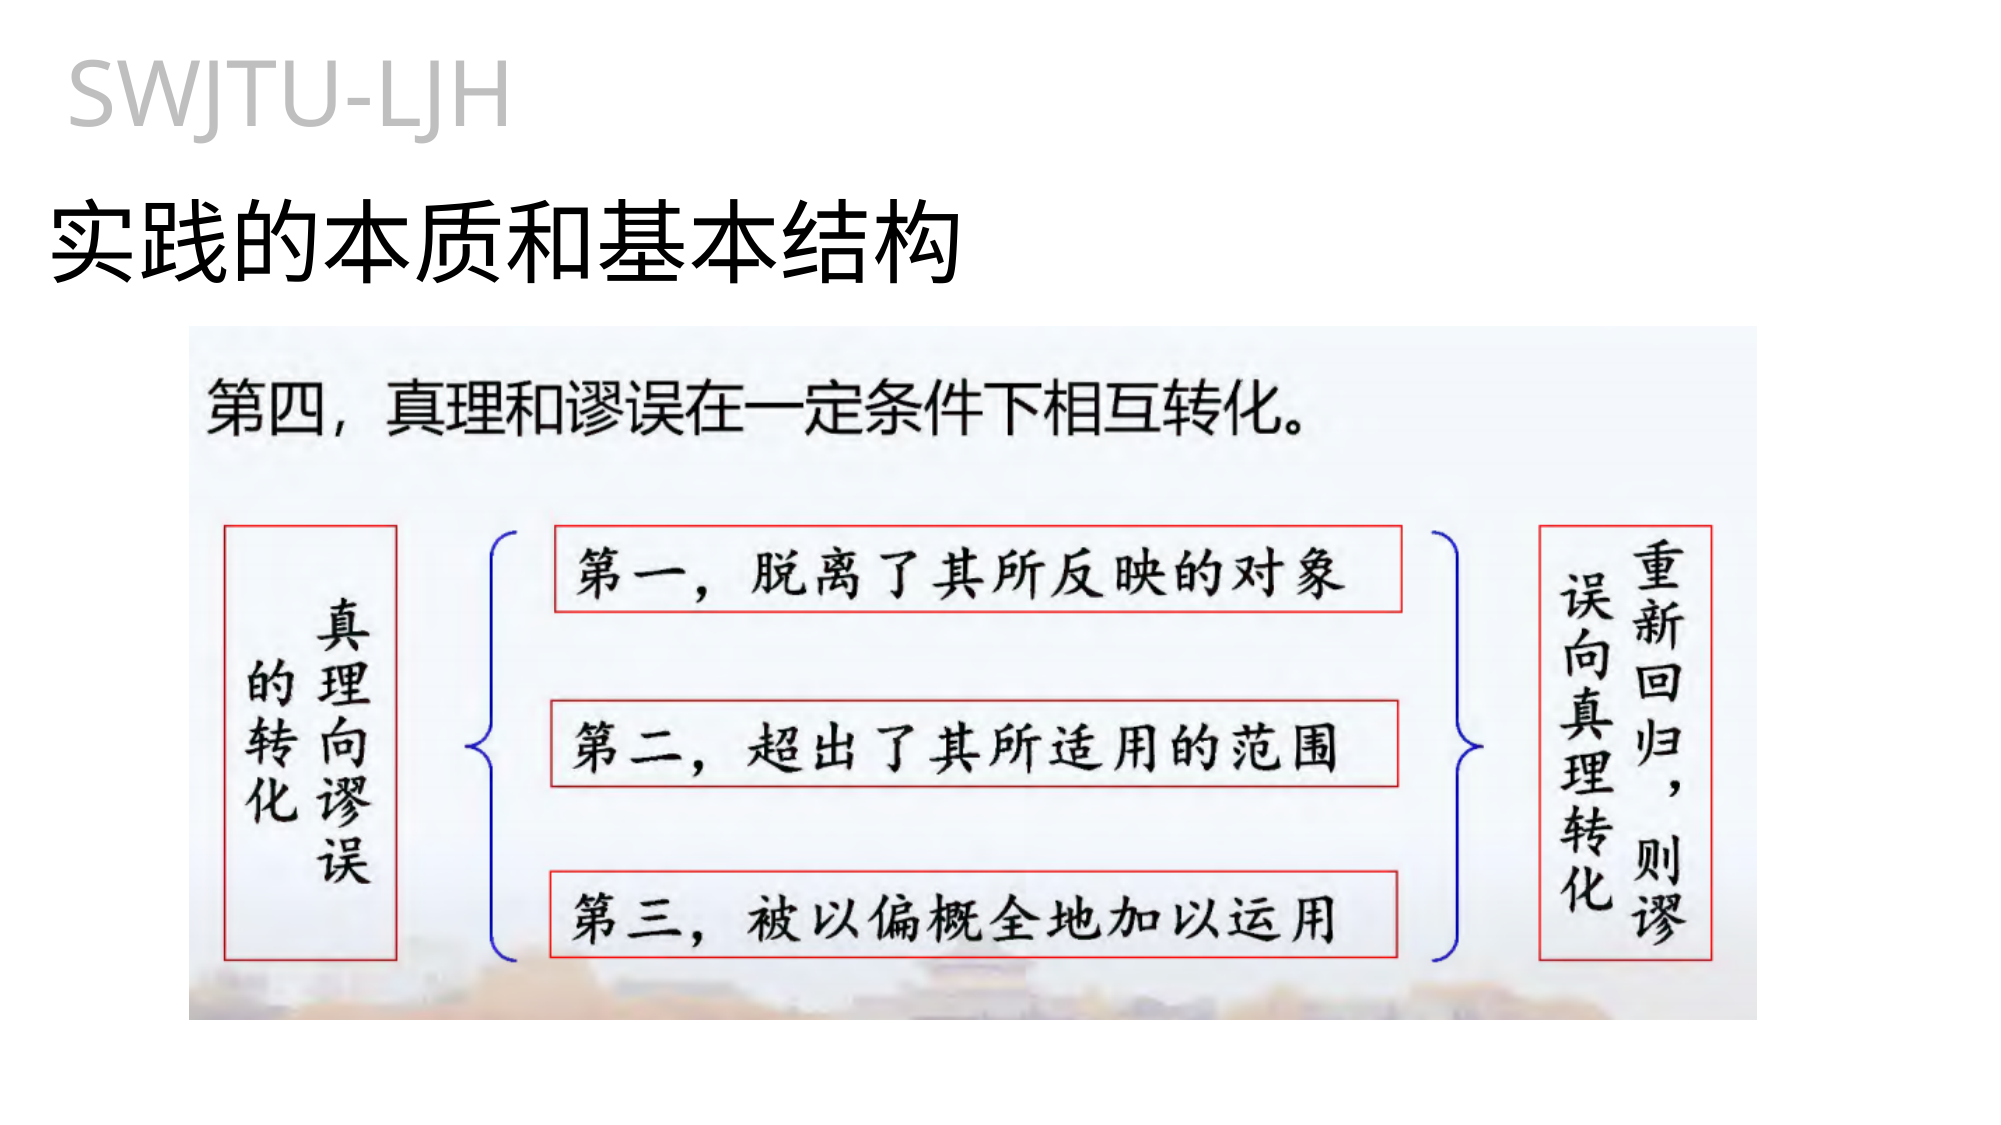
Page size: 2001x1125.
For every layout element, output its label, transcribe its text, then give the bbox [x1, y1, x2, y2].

title 实践的本质和基本结构 [31, 137, 1757, 356]
picture [188, 326, 1758, 1020]
